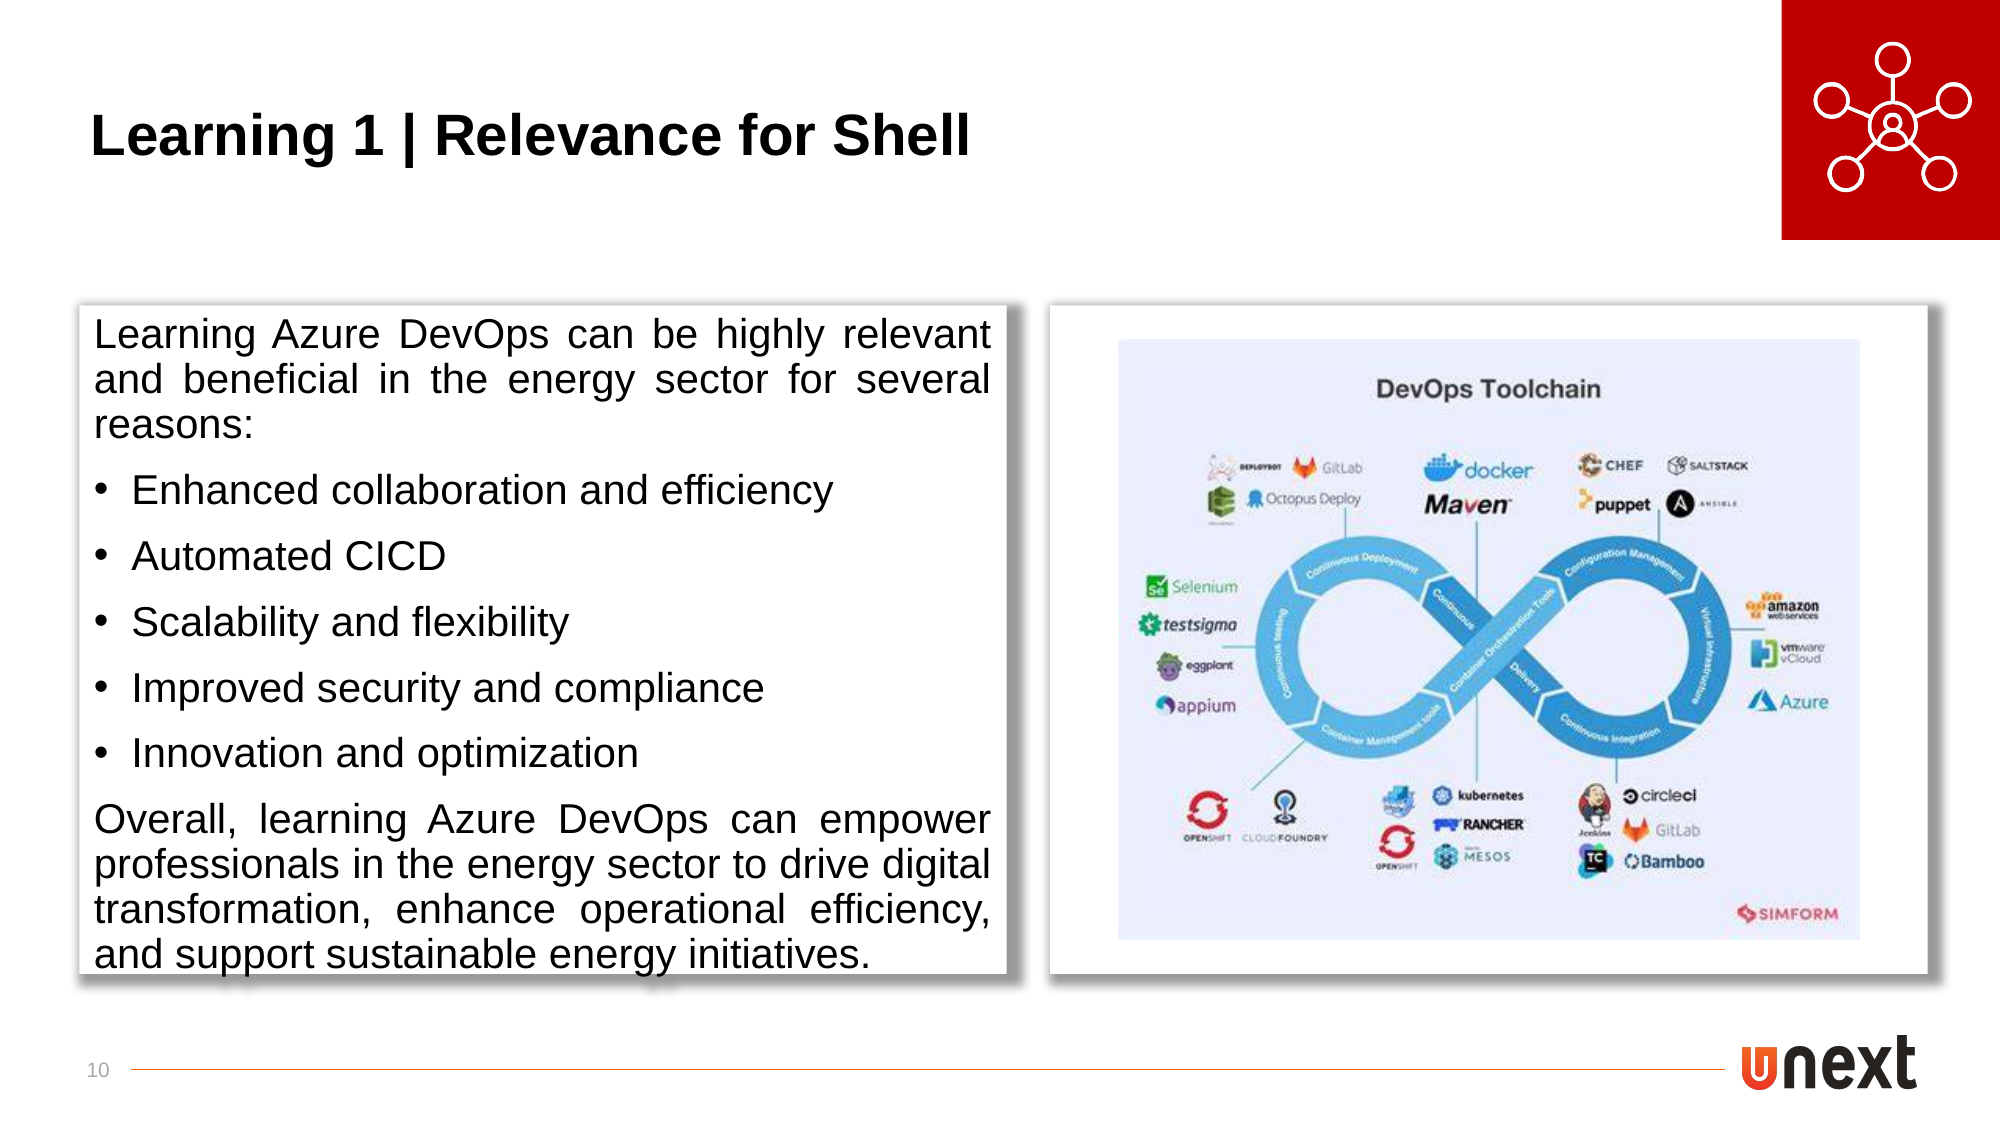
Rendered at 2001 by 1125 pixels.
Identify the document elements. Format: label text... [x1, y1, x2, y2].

title Learning 1 | Relevance for Shell [76, 78, 1795, 196]
picture [1795, 19, 1990, 214]
slide_number 10 [48, 1047, 110, 1091]
text_box [1781, 0, 2000, 241]
picture [1742, 1035, 1917, 1090]
text_box [1050, 305, 1928, 974]
picture [1118, 339, 1860, 940]
text_box Learning Azure DevOps can be highly relevant and beneficial in the energy sector for several reasons: Enhanced collaboration and efficiency Automated CICD Scalability and flexibility Improved security and compliance Innovation and optimization Overall, learning Azure DevOps can empower professionals in the energy sector to drive digital transformation, enhance operational efficiency, and support sustainable energy initiatives. [79, 305, 1007, 974]
